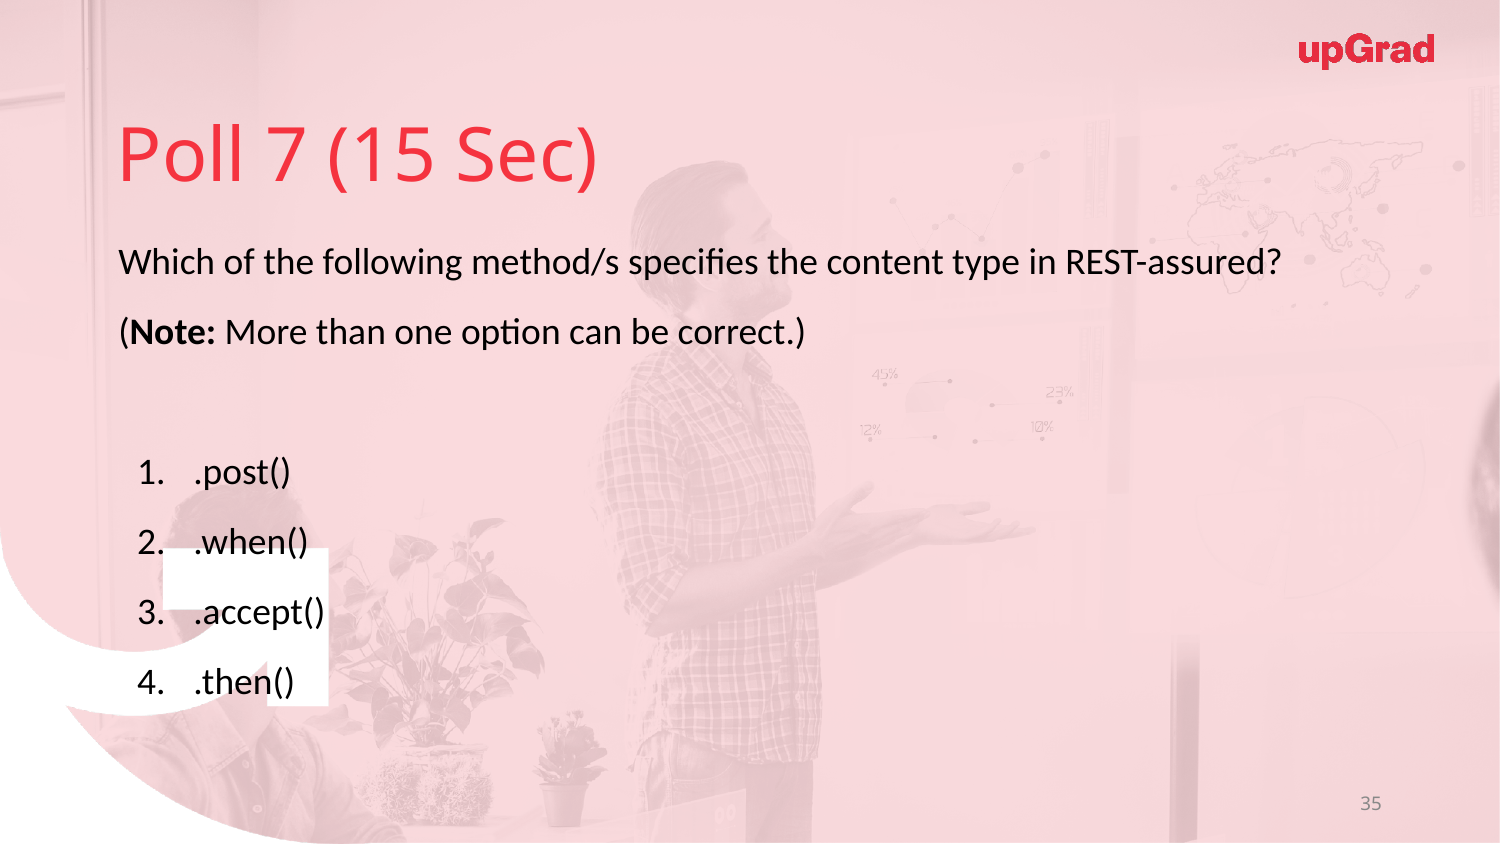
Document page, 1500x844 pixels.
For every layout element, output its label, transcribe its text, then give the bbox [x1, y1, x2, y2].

text_box [0, 0, 1500, 844]
slide_number 35 [1059, 803, 1397, 827]
text_box Poll 7 (15 Sec) [105, 102, 1007, 212]
picture [1299, 33, 1434, 70]
text_box Which of the following method/s specifies the content type in REST-assured? (Note: More than one option can be correct.) .post() .when() .accept() .then() [103, 229, 1404, 803]
